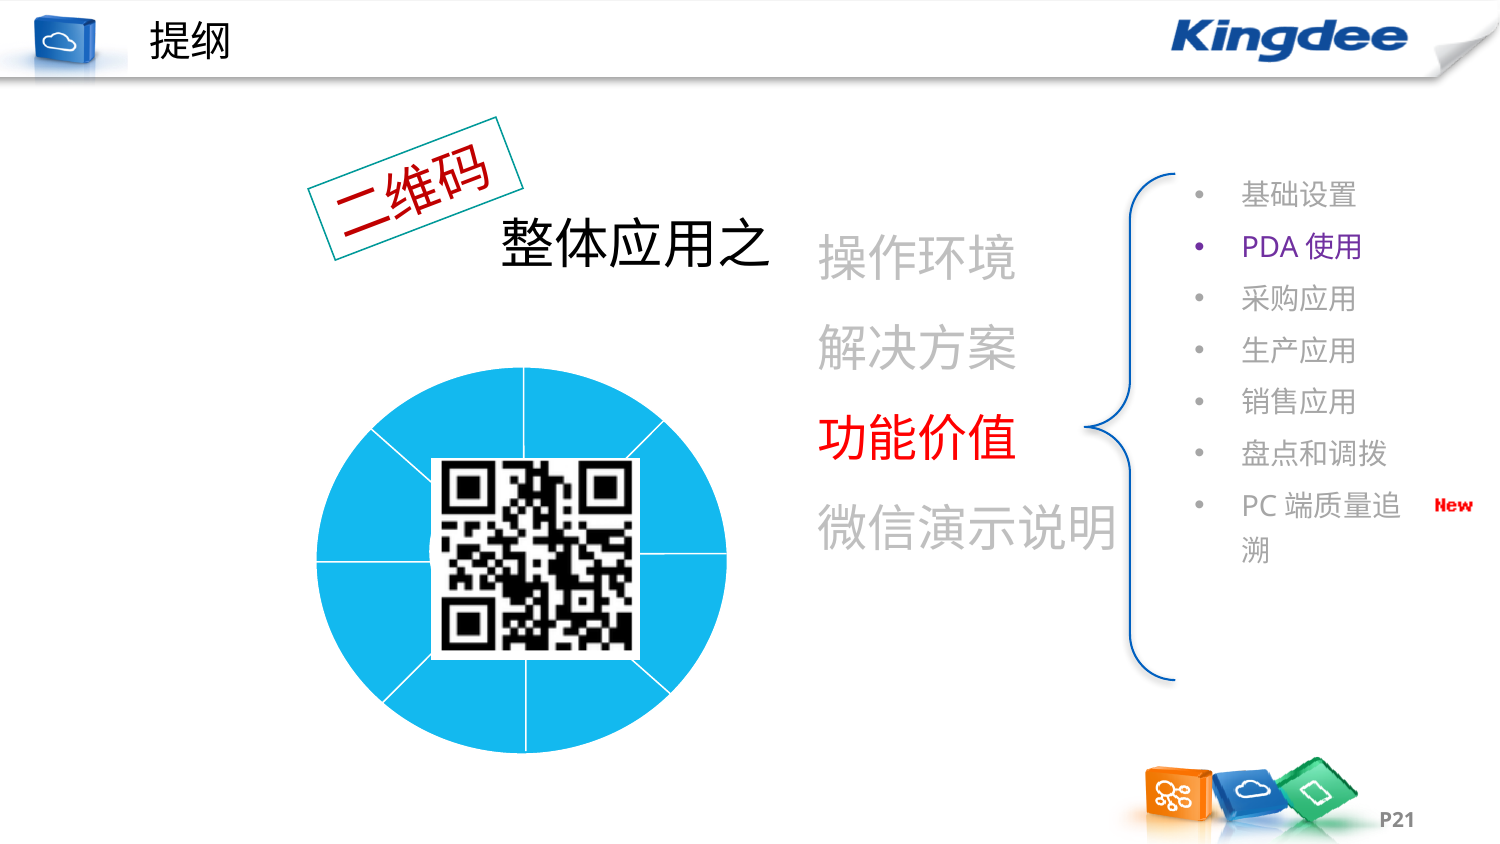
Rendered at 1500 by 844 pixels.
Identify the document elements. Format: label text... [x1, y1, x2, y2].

list 基础设置 PDA使用 采购应用 生产应用 销售应用 盘点和调拨 PC端质量追溯 [1104, 158, 1446, 716]
picture [1109, 748, 1403, 844]
title 提纲 [133, 1, 669, 79]
text_box 二维码 [308, 117, 524, 261]
text_box [1082, 171, 1176, 683]
picture [1431, 497, 1476, 515]
picture [669, 1, 1500, 77]
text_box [314, 365, 728, 755]
text_box 操作环境 解决方案 功能价值 微信演示说明 [802, 188, 1104, 564]
picture [0, 0, 133, 92]
text_box 整体应用之 [485, 203, 912, 281]
picture [431, 458, 640, 661]
